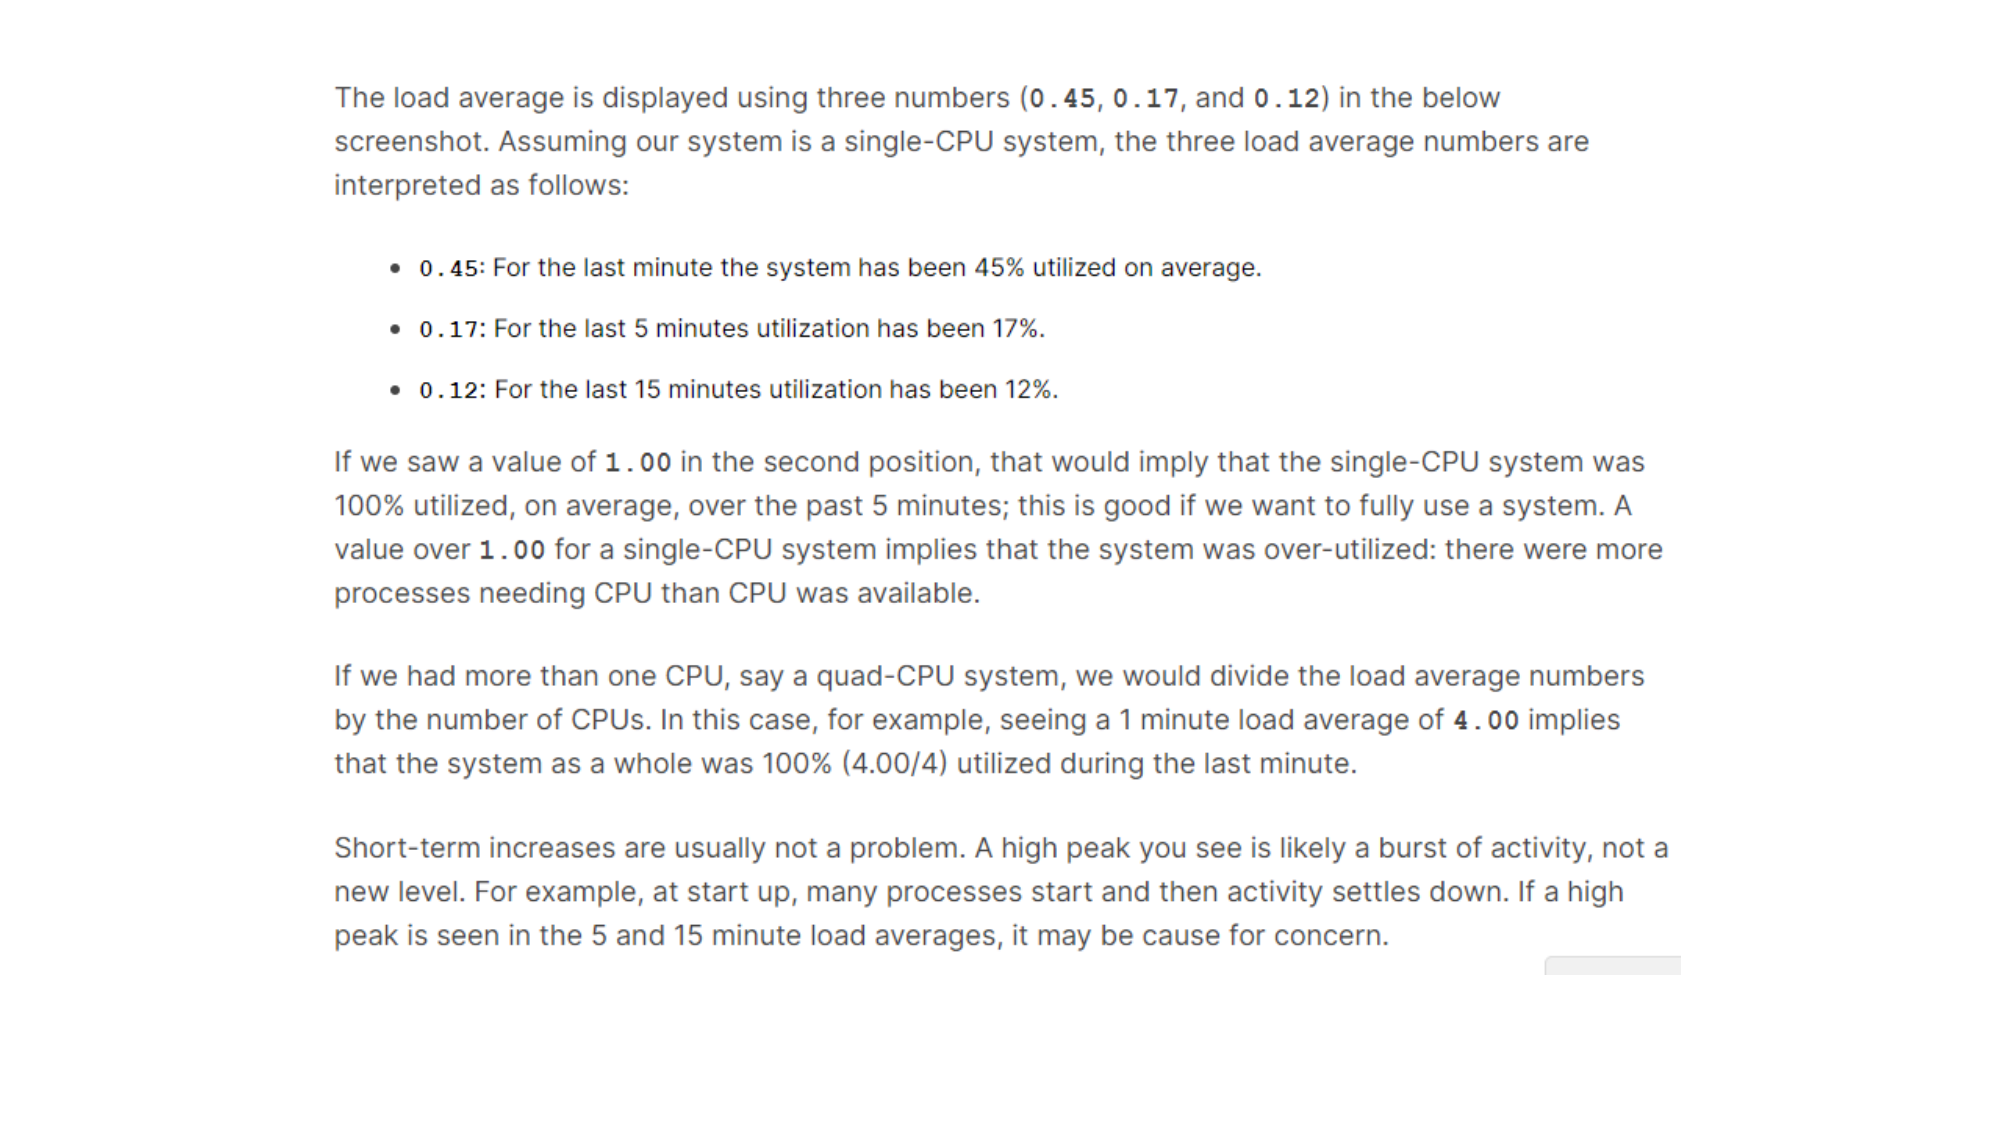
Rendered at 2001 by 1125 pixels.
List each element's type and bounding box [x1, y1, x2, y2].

picture [325, 70, 1681, 976]
